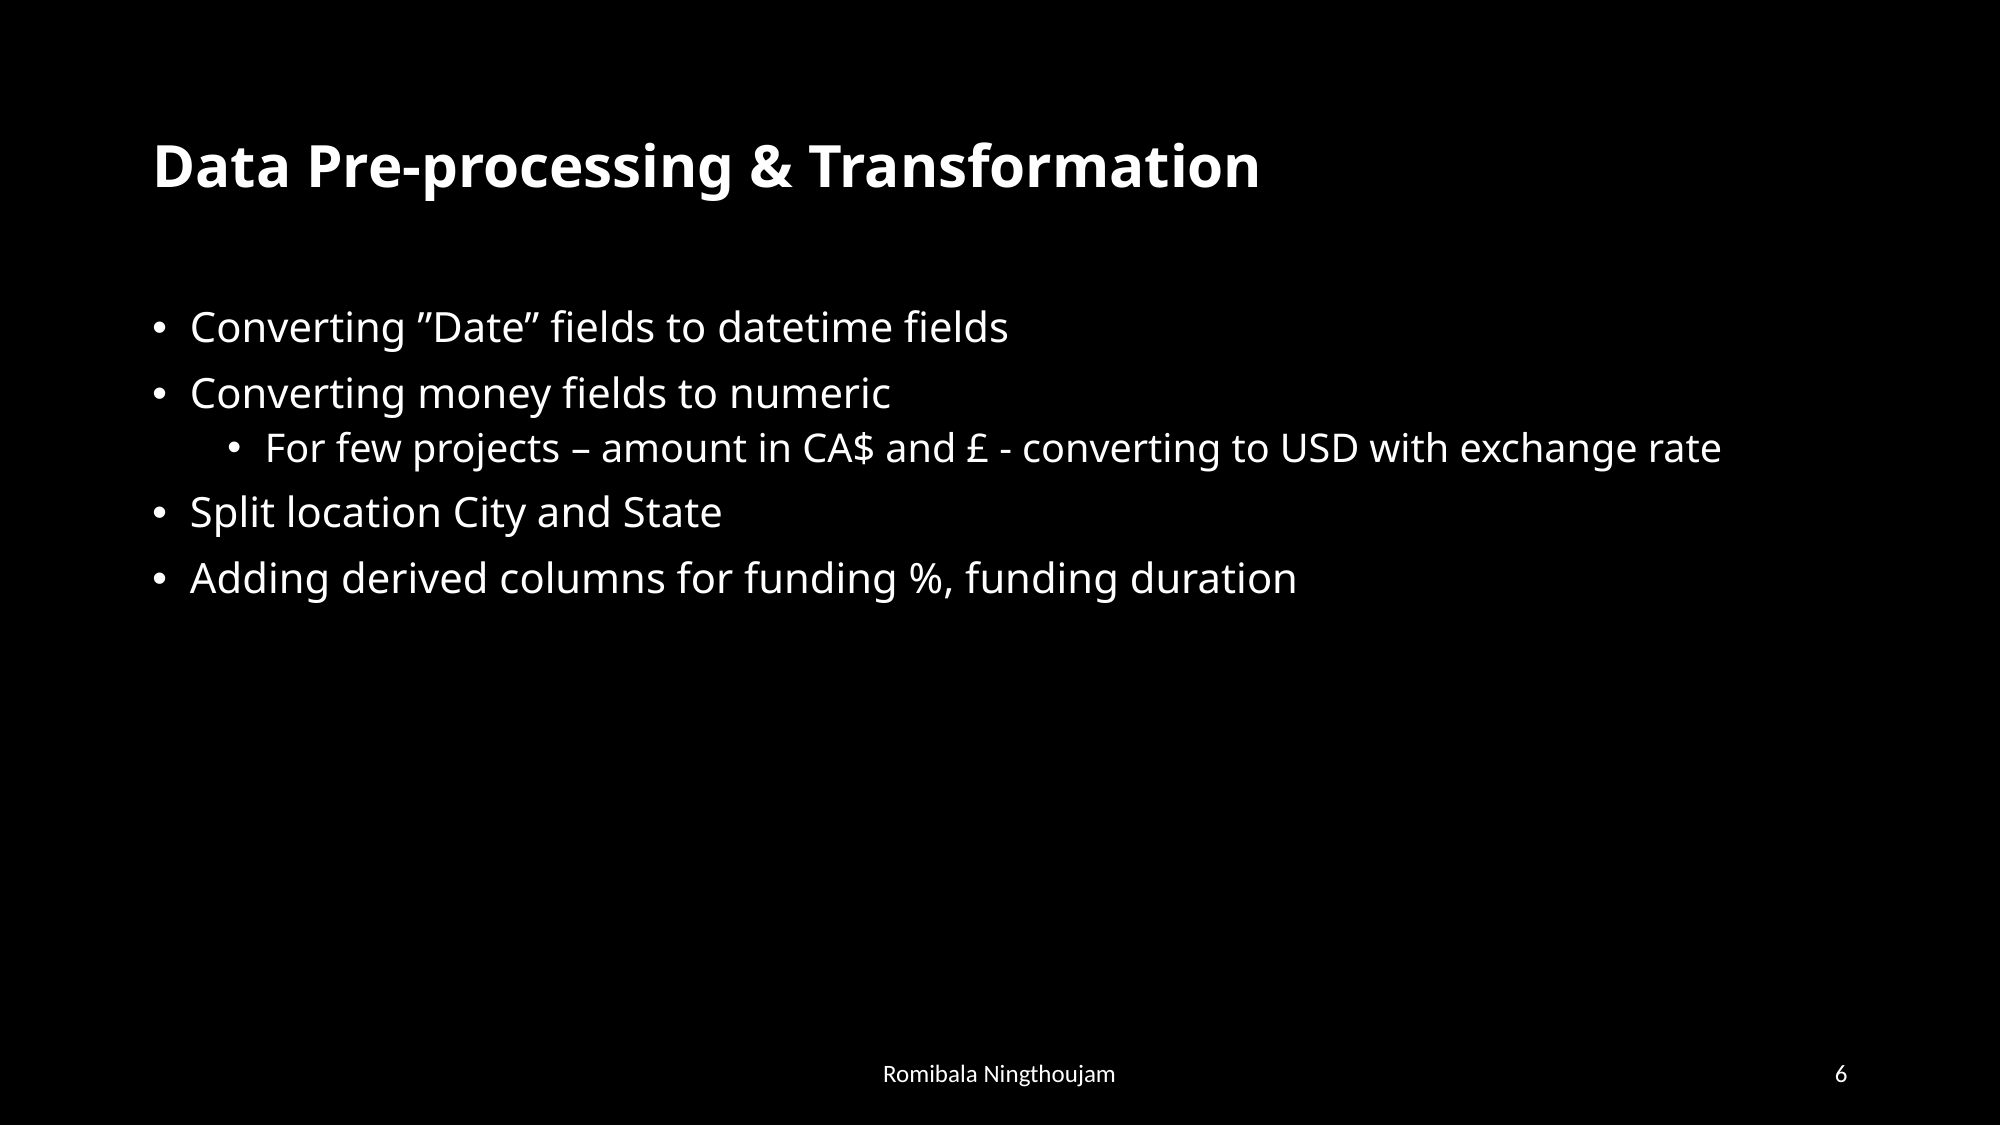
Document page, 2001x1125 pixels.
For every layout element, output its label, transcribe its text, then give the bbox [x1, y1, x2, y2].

title Data Pre-processing & Transformation [137, 59, 1863, 278]
slide_number 6 [1412, 1042, 1863, 1103]
footer Romibala Ningthoujam [662, 1042, 1338, 1103]
list Converting ”Date” fields to datetime fields Converting money fields to numeric For few projects – amount in CA$ and £ - converting to USD with exchange rate Split location City and State Adding derived columns for funding %, funding duration [137, 299, 1863, 1014]
